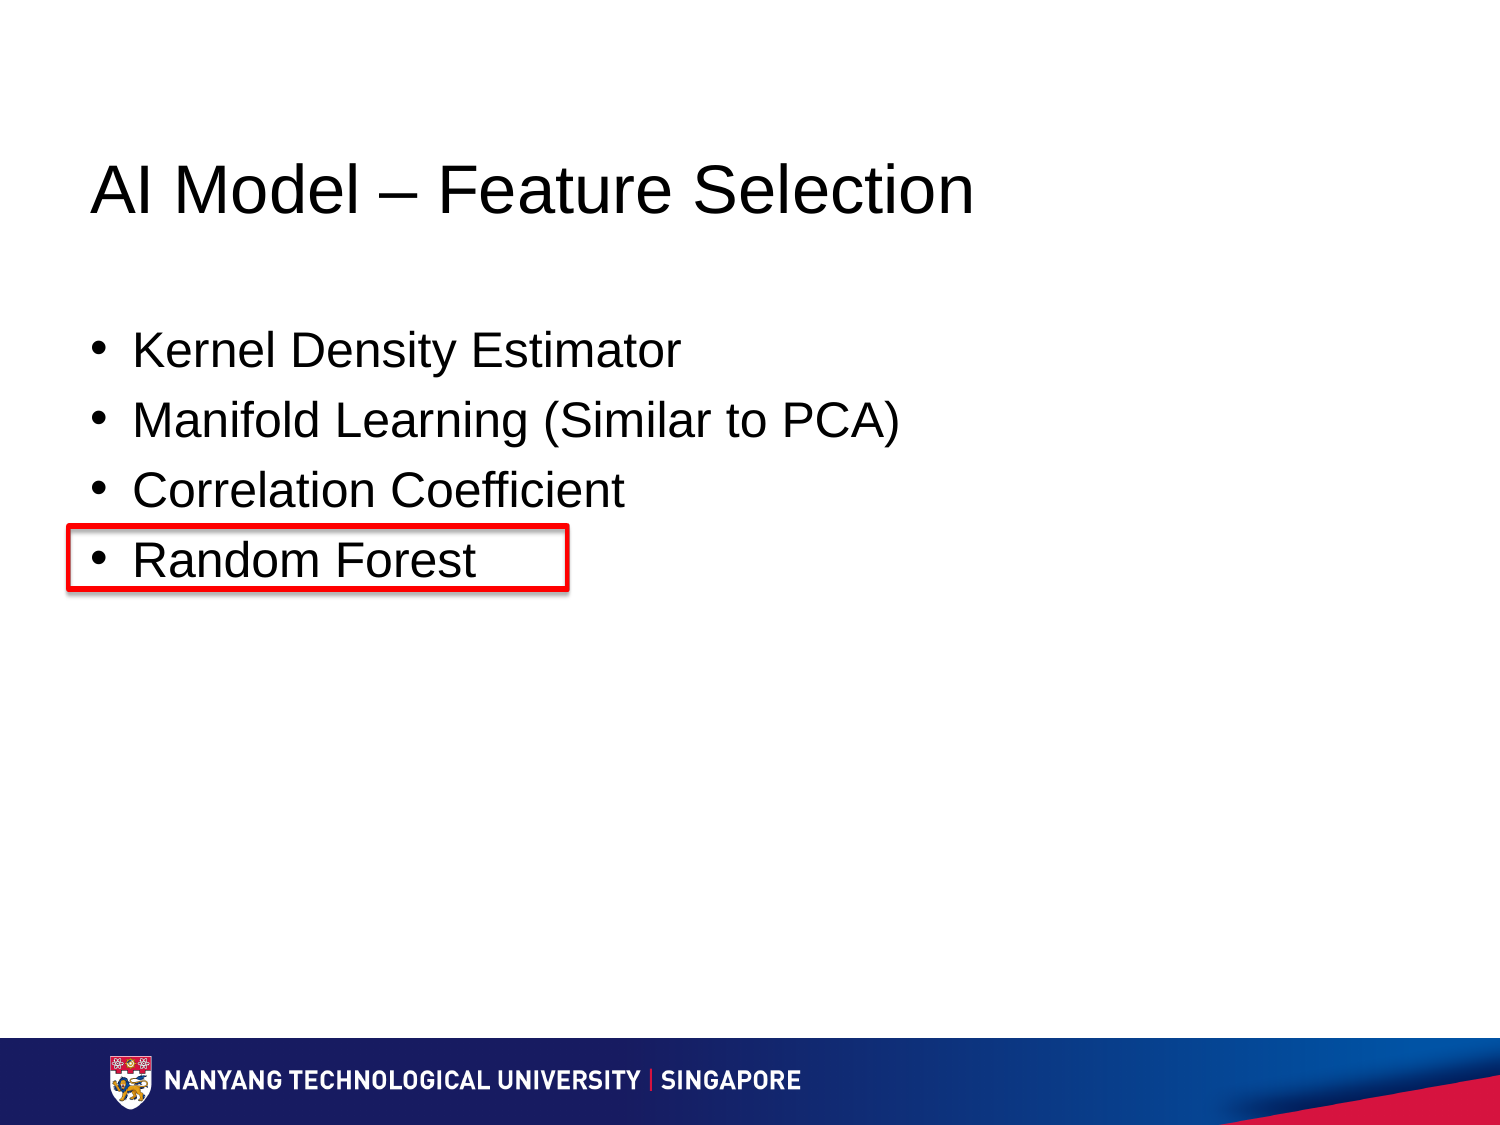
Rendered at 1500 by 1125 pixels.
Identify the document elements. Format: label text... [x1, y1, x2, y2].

picture [0, 1038, 1500, 1125]
title AI Model – Feature Selection [75, 92, 1425, 280]
picture [61, 520, 574, 605]
list Kernel Density Estimator Manifold Learning (Similar to PCA) Correlation Coefficient Random Forest [75, 309, 1425, 946]
